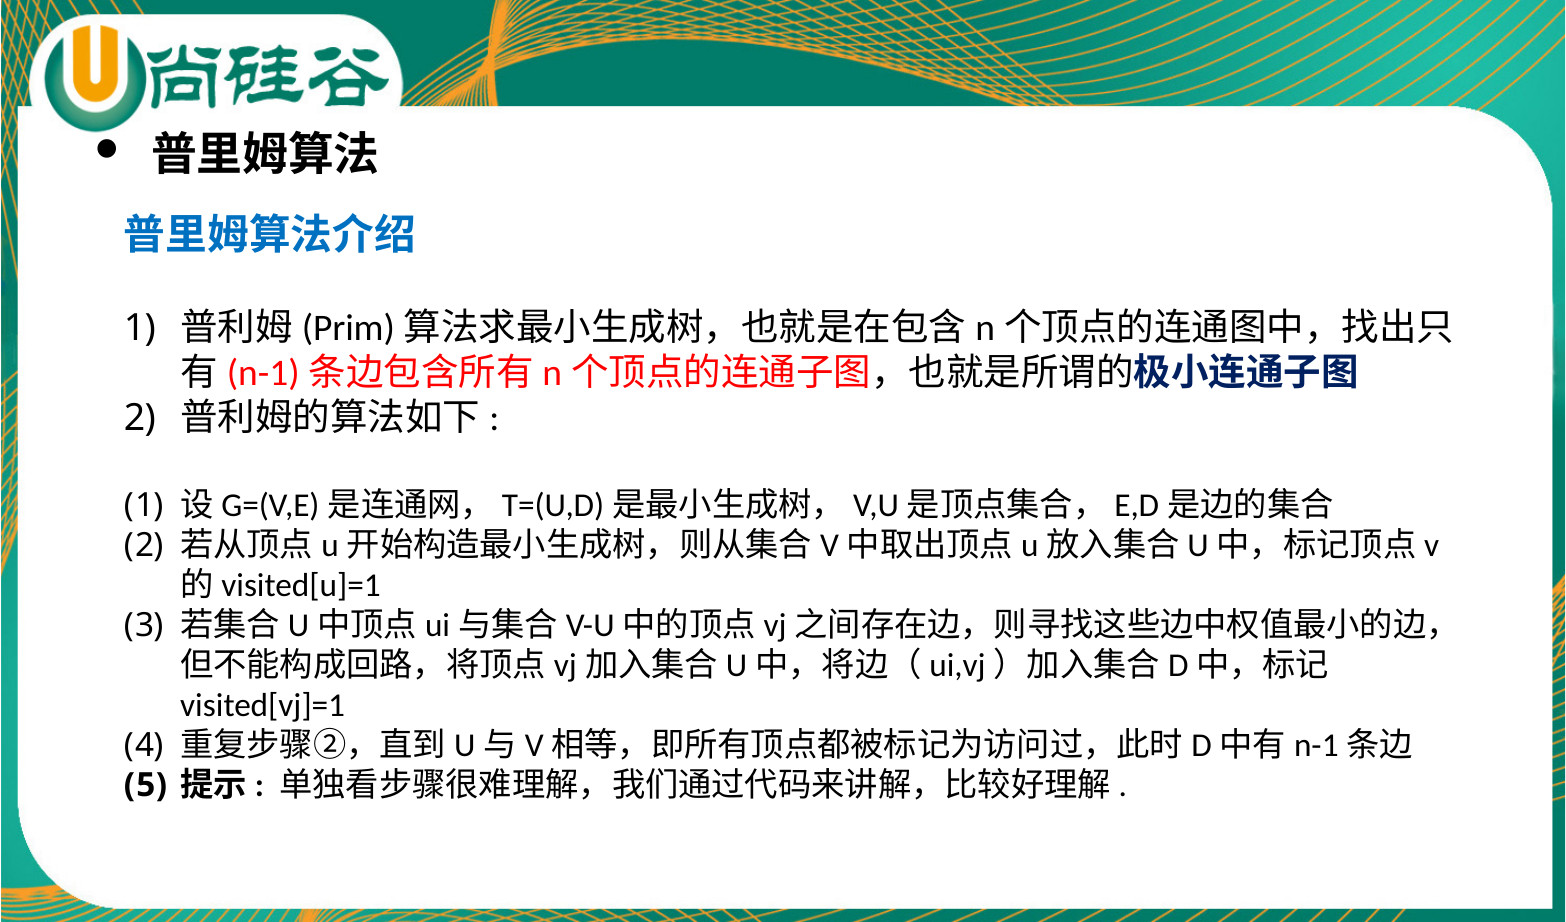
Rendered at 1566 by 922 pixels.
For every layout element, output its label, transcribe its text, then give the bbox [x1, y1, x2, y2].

picture [0, 0, 1566, 922]
text_box 普里姆算法 [79, 123, 1325, 188]
text_box 普里姆算法介绍 普利姆(Prim)算法求最小生成树，也就是在包含n个顶点的连通图中，找出只有(n-1)条边包含所有n个顶点的连通子图，也就是所谓的极小连通子图 普利姆的算法如下: 设G=(V,E)是连通网，T=(U,D)是最小生成树，V,U是顶点集合，E,D是边的集合 若从顶点u开始构造最小生成树，则从集合V中取出顶点u放入集合U中，标记顶点v的visited[u]=1 若集合U中顶点ui与集合V-U中的顶点vj之间存在边，则寻找这些边中权值最小的边，但不能构成回路，将顶点vj加入集合U中，将边（ui,vj）加入集合D中，标记visited[vj]=1 重复步骤②，直到U与V相等，即所有顶点都被标记为访问过，此时D中有n-1条边 提示: 单独看步骤很难理解，我们通过代码来讲解，比较好理解. [109, 200, 1492, 900]
